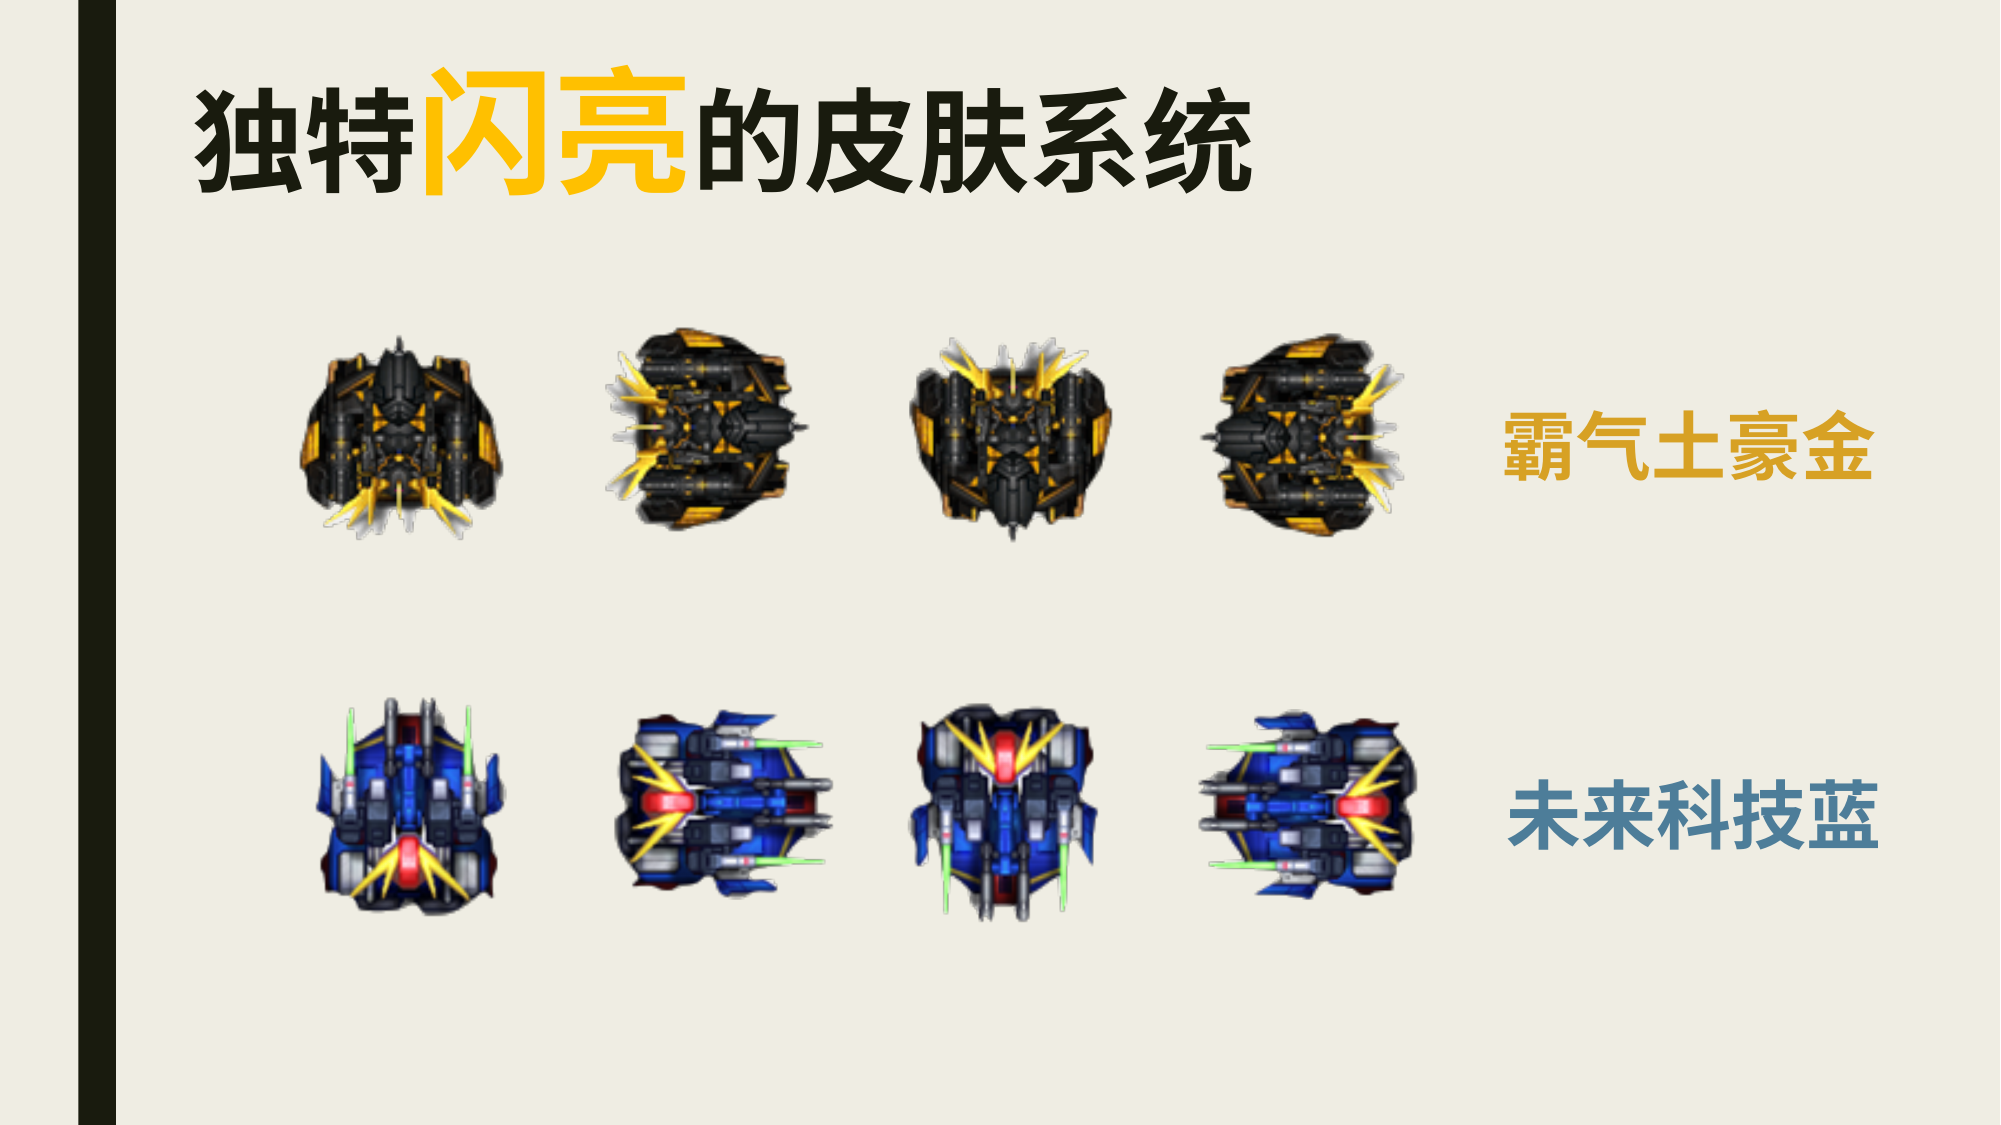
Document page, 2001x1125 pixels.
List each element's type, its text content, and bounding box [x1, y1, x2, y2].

text_box 霸气土豪金 [1458, 391, 1920, 497]
title 独特闪亮的皮肤系统 [177, 59, 1753, 303]
picture [254, 677, 550, 970]
picture [559, 657, 855, 934]
picture [263, 291, 855, 588]
picture [1156, 278, 1452, 575]
picture [863, 650, 1159, 943]
picture [1177, 675, 1473, 953]
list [855, 291, 1150, 588]
text_box 未来科技蓝 [1491, 761, 1910, 866]
